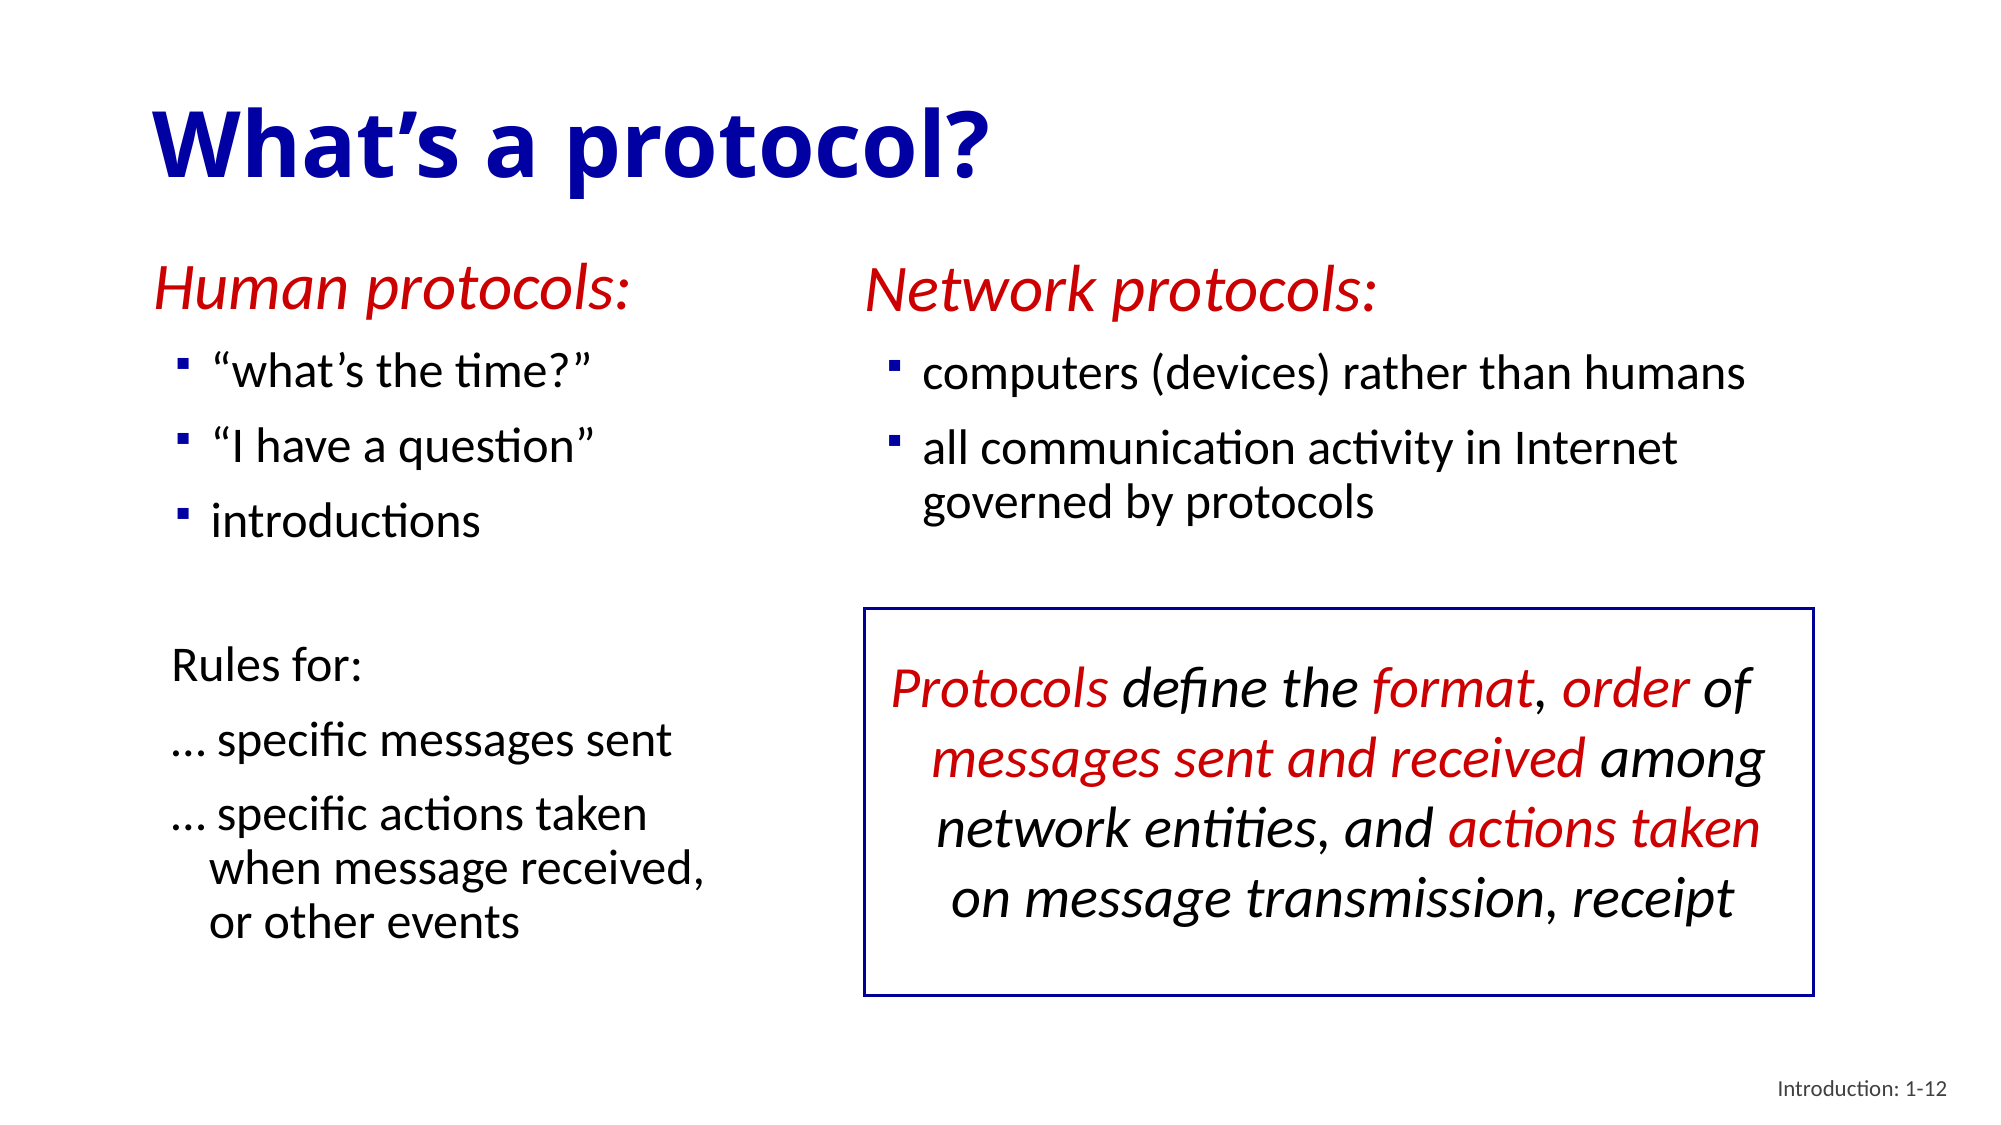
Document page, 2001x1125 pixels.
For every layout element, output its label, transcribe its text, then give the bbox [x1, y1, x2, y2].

text_box Human protocols: “what’s the time?” “I have a question” introductions [138, 244, 726, 1007]
text_box Rules for: … specific messages sent … specific actions taken when message received, or other events [156, 630, 744, 970]
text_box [851, 608, 1814, 1030]
slide_number Introduction: 1-12 [1512, 1056, 1963, 1117]
text_box Network protocols: computers (devices) rather than humans all communication activity in Internet governed by protocols [850, 246, 1799, 672]
title What’s a protocol? [137, 74, 1863, 221]
